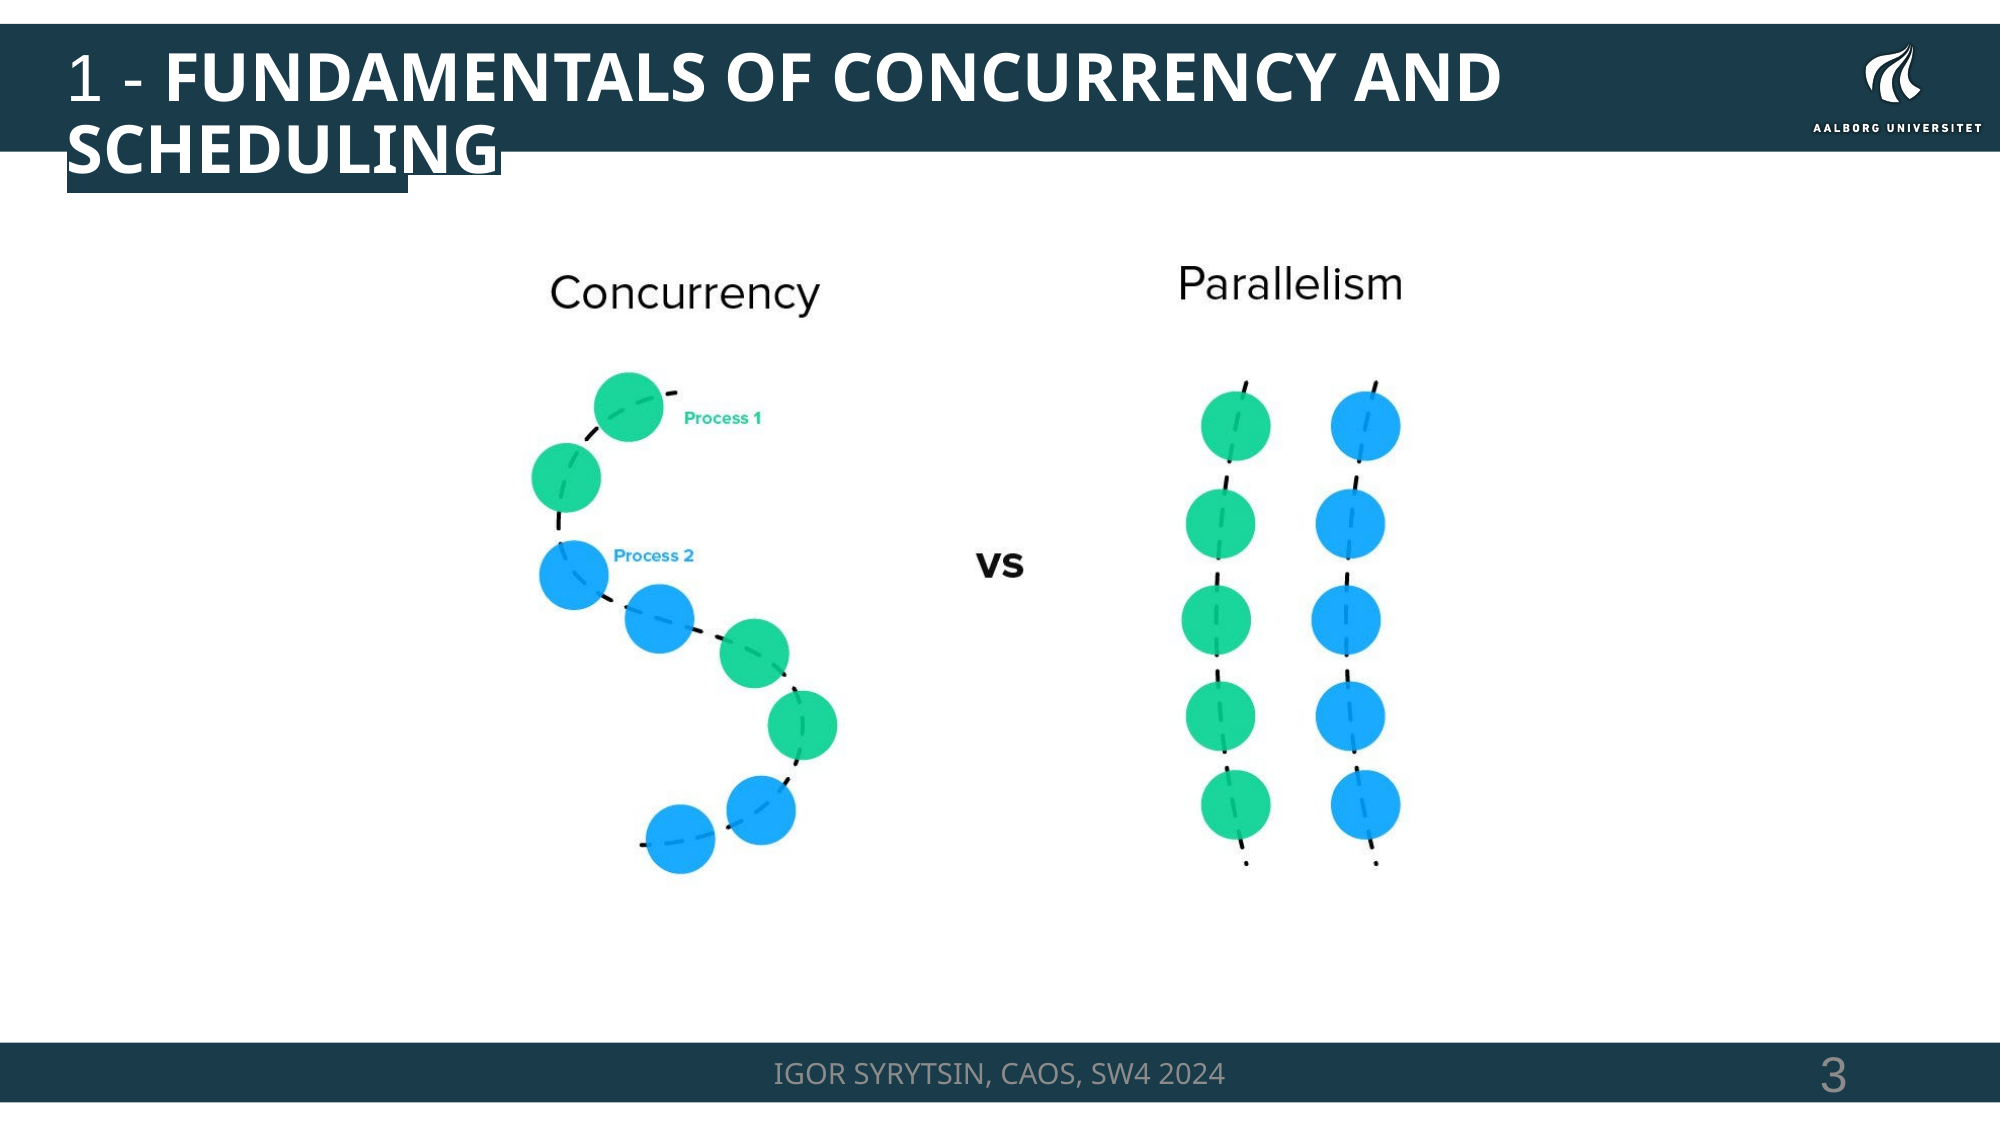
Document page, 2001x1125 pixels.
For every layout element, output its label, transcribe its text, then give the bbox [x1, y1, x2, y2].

picture [1799, 30, 1995, 146]
title 1 - FUNDAMENTALS OF CONCURRENCY AND SCHEDULING [52, 36, 1778, 140]
picture [408, 175, 1592, 950]
text_box IGOR SYRYTSIN, CAOS, SW4 2024 [662, 1042, 1338, 1103]
